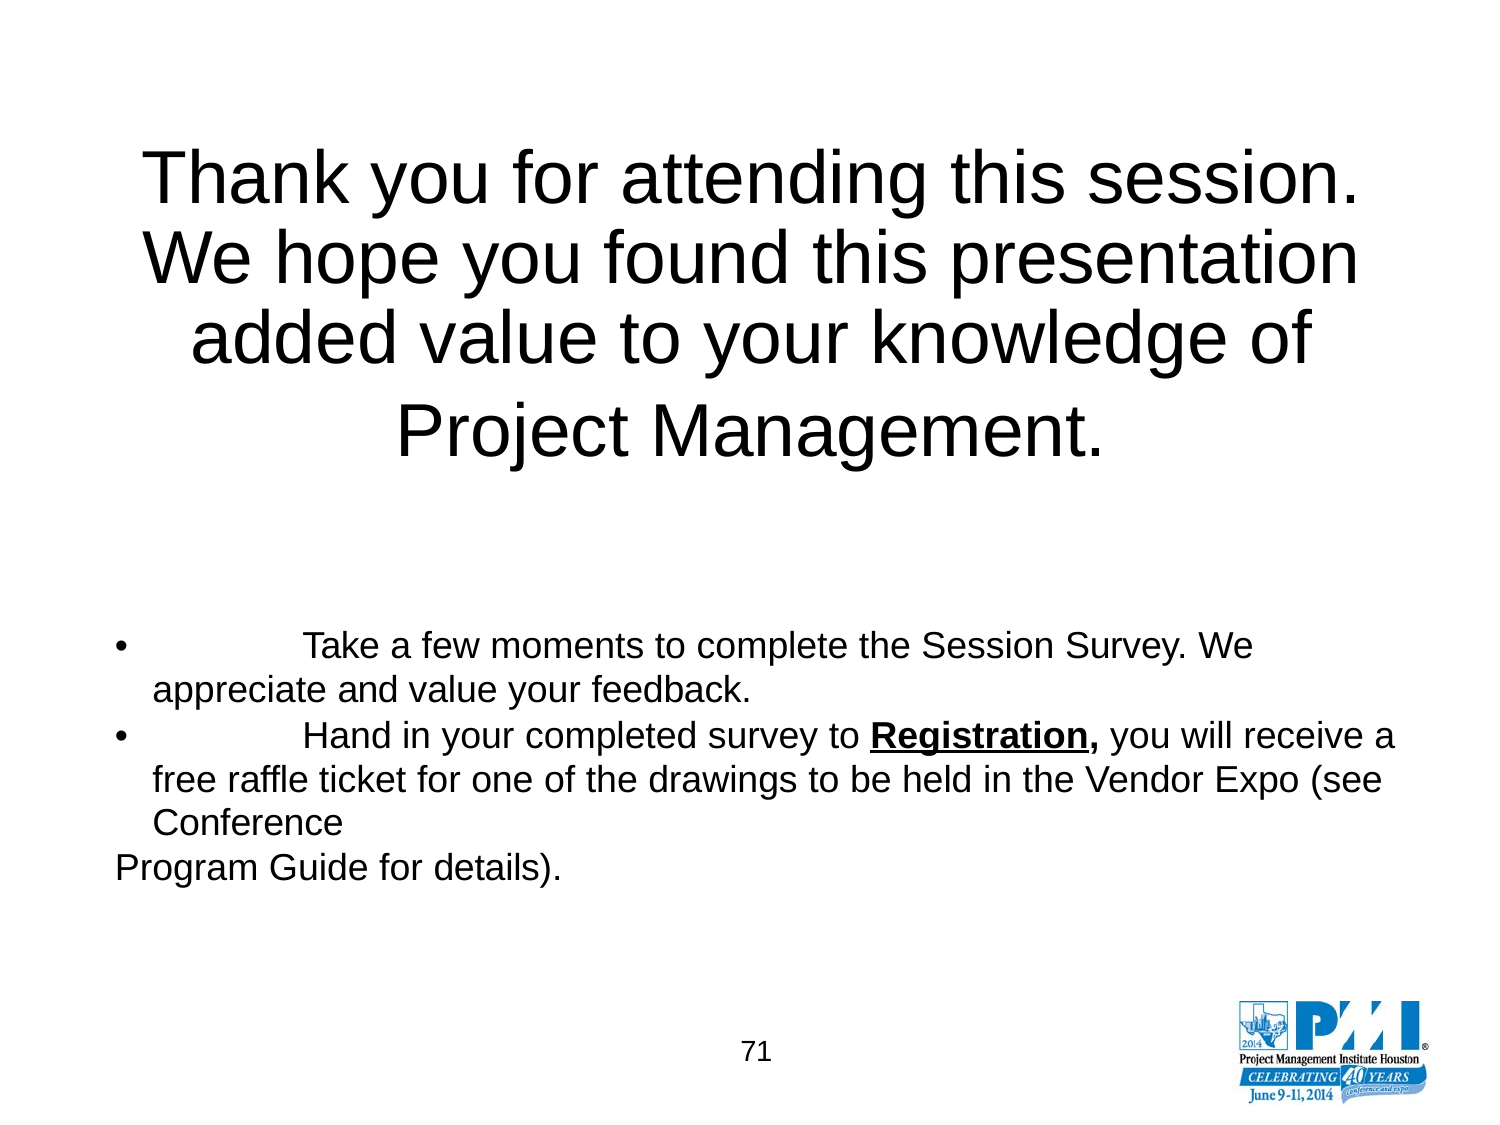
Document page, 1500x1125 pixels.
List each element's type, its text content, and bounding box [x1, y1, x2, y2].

title Thank you for attending this session. We hope you found this presentation added value to your knowledge of Project Management. [137, 127, 1364, 472]
text_box • Take a few moments to complete the Session Survey. We appreciate and value your feedback. • Hand in your completed survey to Registration, you will receive a free raffle ticket for one of the drawings to be held in the Vendor Expo (see Conference Program Guide for details). [112, 617, 1425, 888]
slide_number 71 [734, 1033, 782, 1125]
picture [1232, 1001, 1431, 1106]
